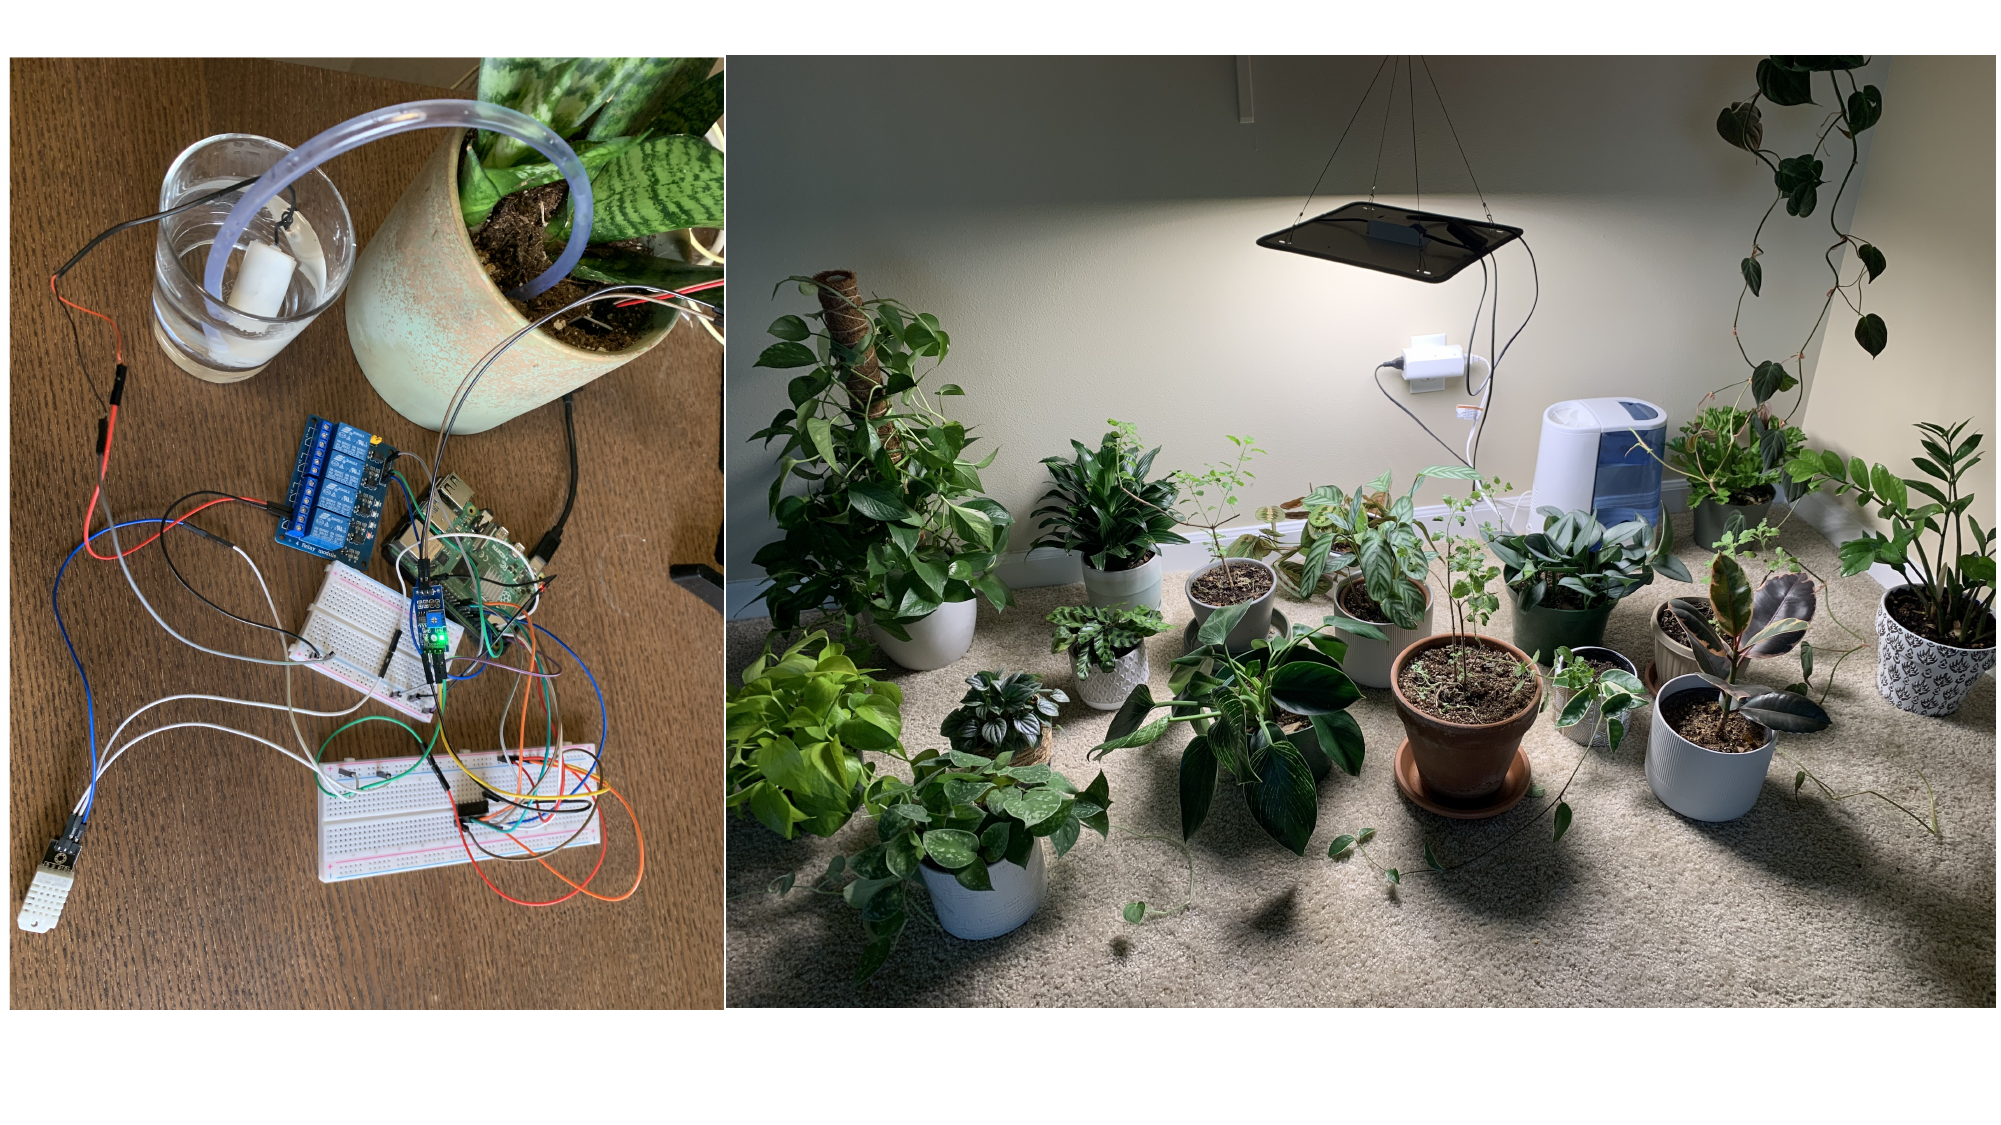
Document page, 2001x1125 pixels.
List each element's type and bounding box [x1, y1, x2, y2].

picture [10, 59, 724, 176]
list [726, 55, 1996, 1008]
picture [10, 891, 724, 1009]
list [0, 176, 843, 891]
